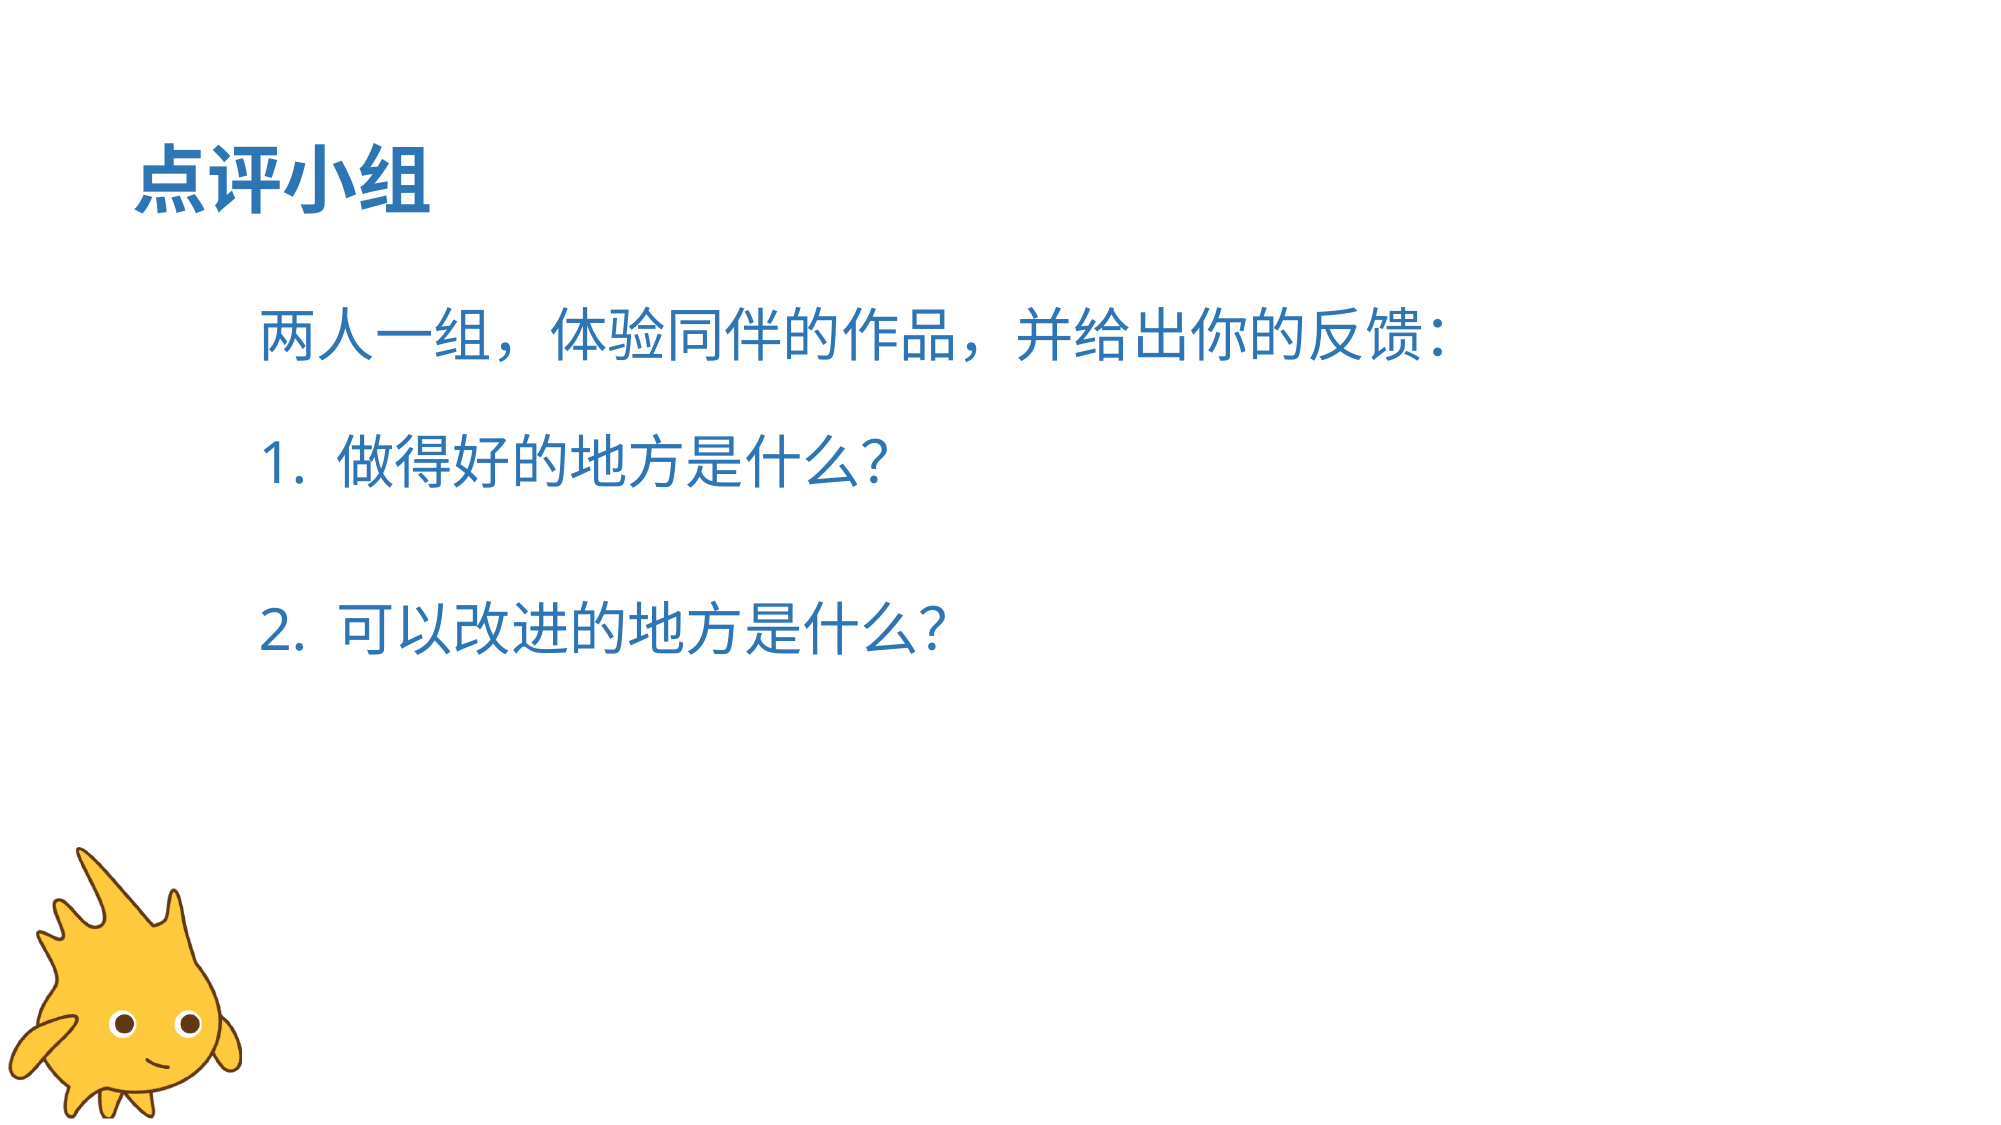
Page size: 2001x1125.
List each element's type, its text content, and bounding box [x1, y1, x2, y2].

subtitle 两人一组，体验同伴的作品，并给出你的反馈： 1. 做得好的地方是什么？ 2. 可以改进的地方是什么？ [243, 298, 1746, 441]
picture [3, 840, 245, 1122]
text_box 点评小组 [117, 125, 1515, 230]
